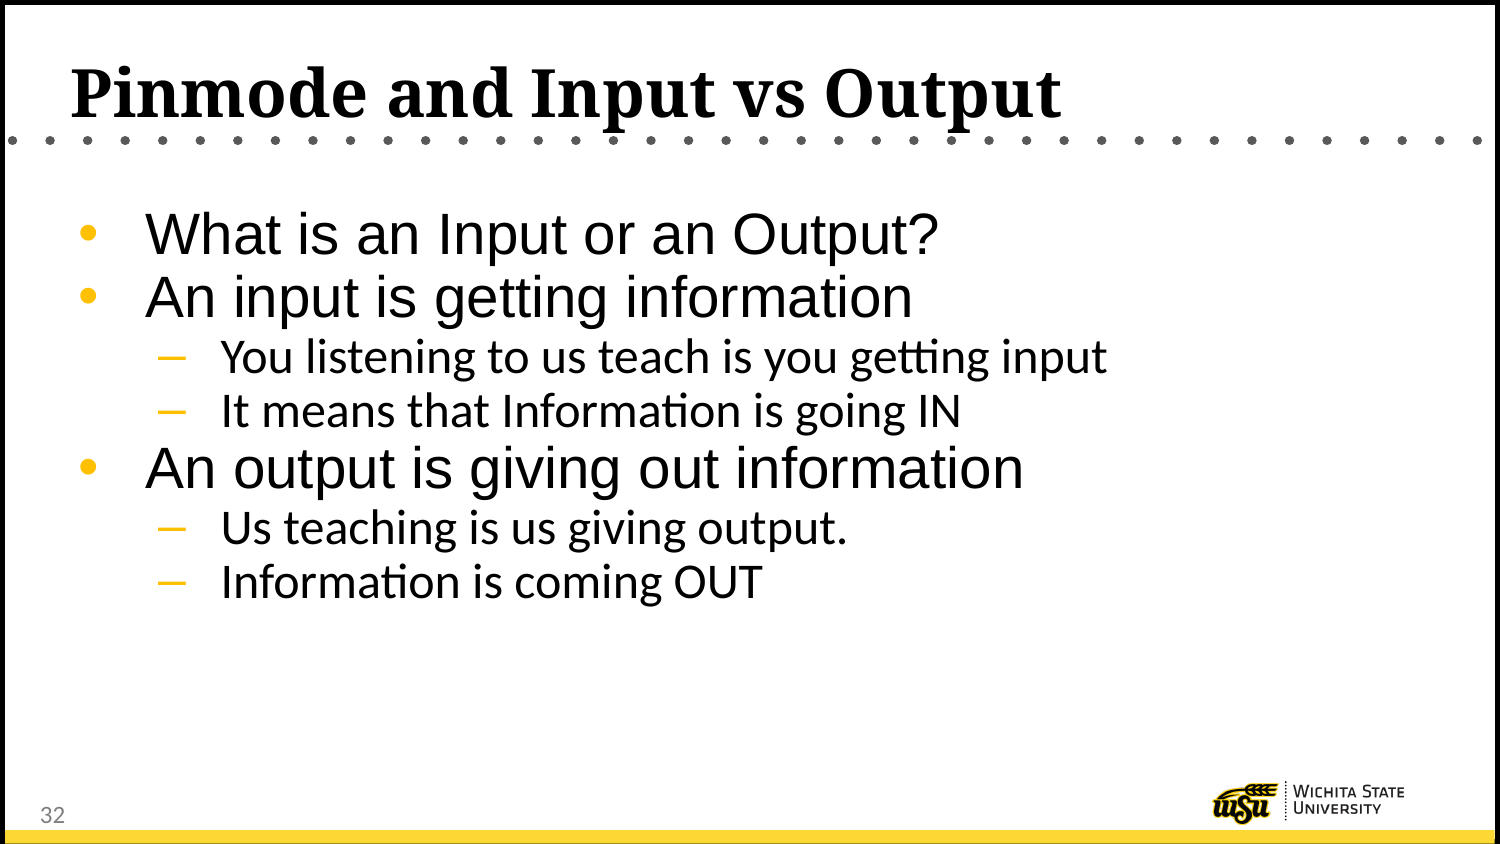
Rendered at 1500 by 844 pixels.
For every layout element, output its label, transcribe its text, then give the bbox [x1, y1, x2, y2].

picture [1212, 781, 1404, 825]
list What is an Input or an Output? An input is getting information You listening to us teach is you getting input It means that Information is going IN An output is giving out information Us teaching is us giving output. Information is coming OUT [55, 196, 1406, 754]
title Pinmode and Input vs Output [55, 33, 1450, 138]
